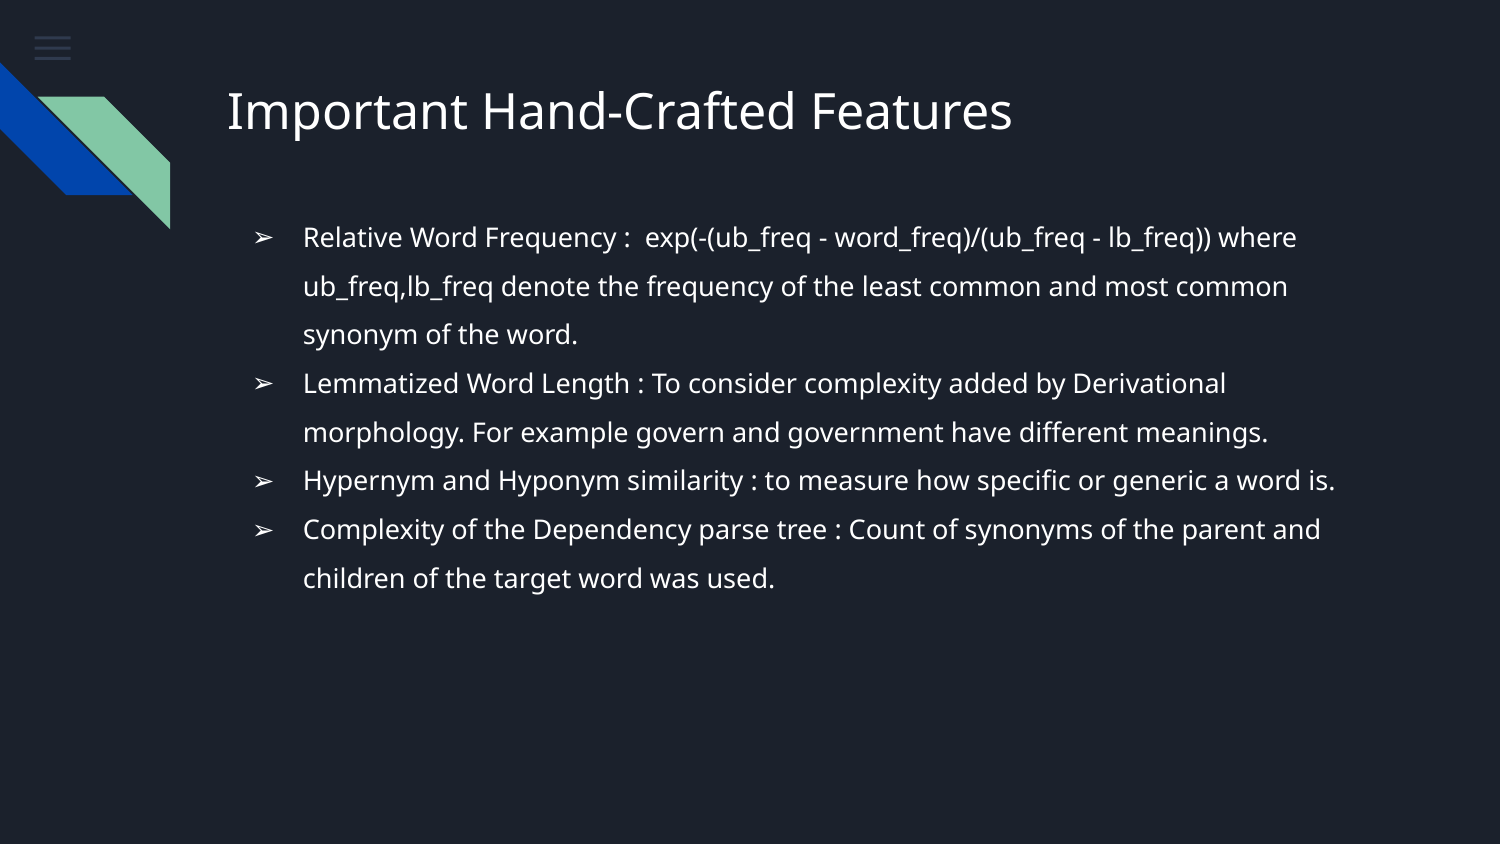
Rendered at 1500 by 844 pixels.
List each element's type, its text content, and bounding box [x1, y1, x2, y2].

title Important Hand-Crafted Features [212, 64, 1368, 156]
list Relative Word Frequency : exp(-(ub_freq - word_freq)/(ub_freq - lb_freq)) where ub_freq,lb_freq denote the frequency of the least common and most common synonym of the word. Lemmatized Word Length : To consider complexity added by Derivational morphology. For example govern and government have different meanings. Hypernym and Hyponym similarity : to measure how specific or generic a word is. Complexity of the Dependency parse tree : Count of synonyms of the parent and children of the target word was used. [212, 188, 1368, 735]
